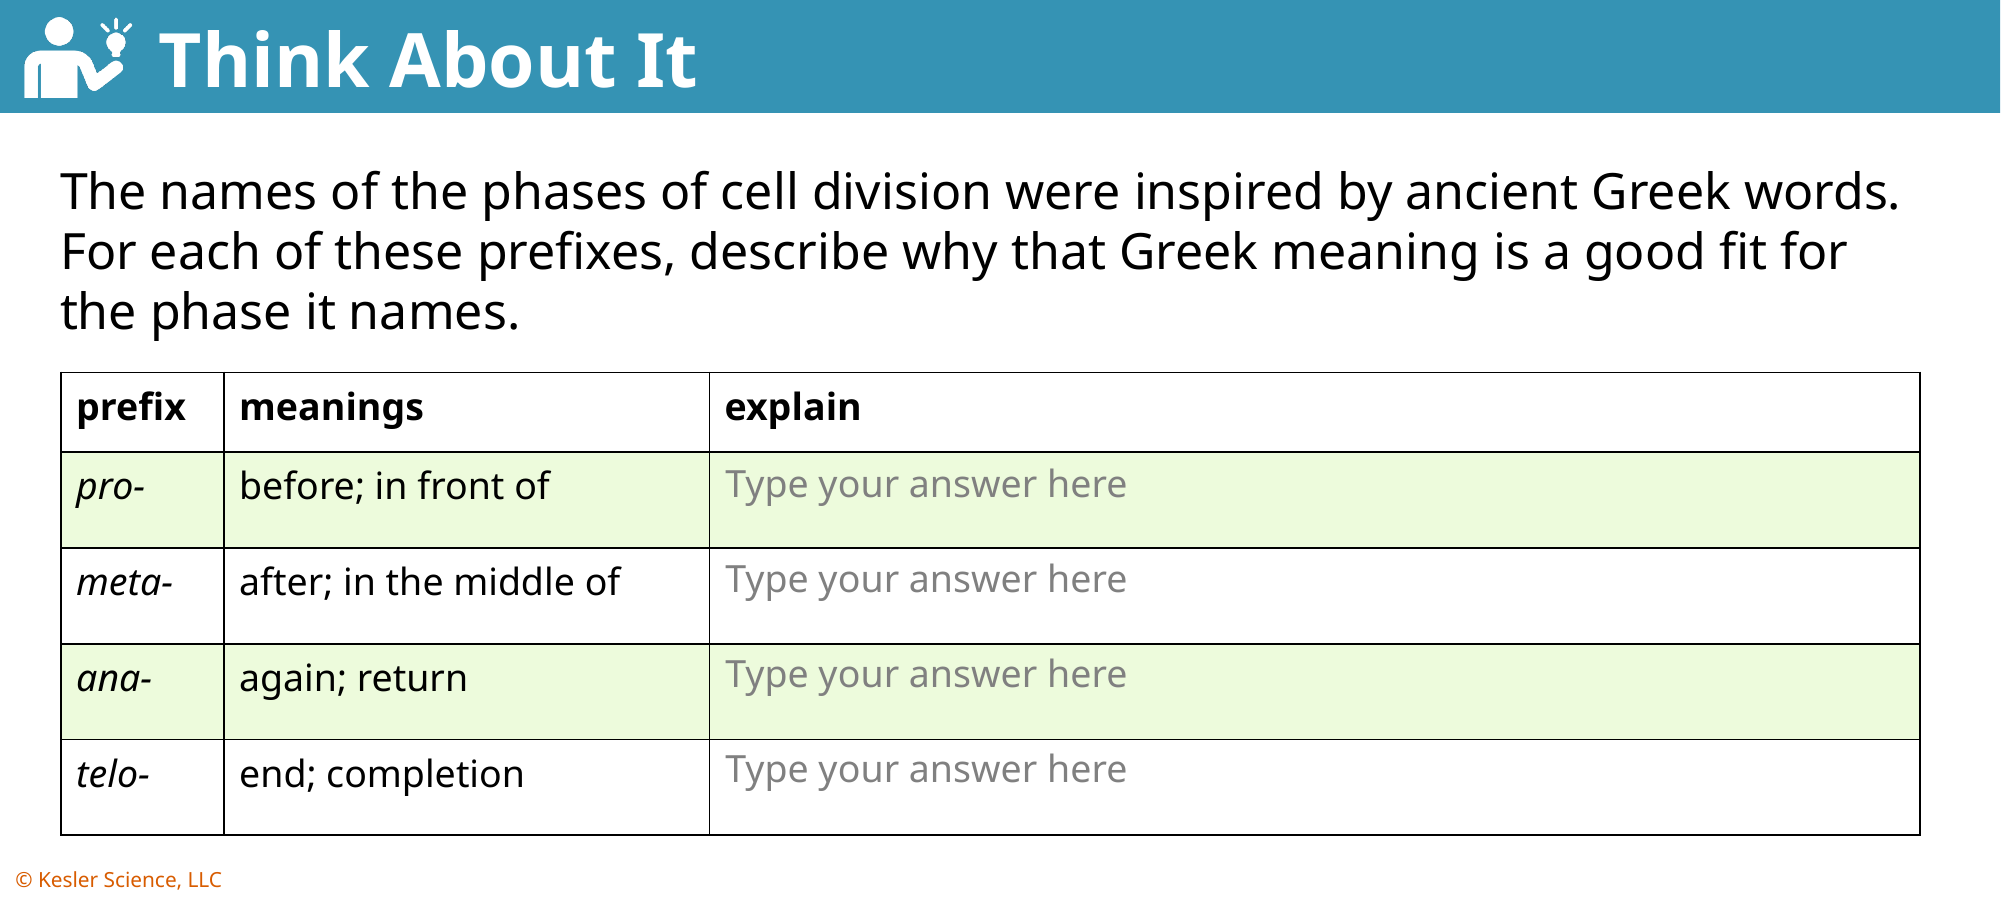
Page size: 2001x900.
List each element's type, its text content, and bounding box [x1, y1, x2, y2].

table_cell Type your answer here [710, 640, 1917, 735]
table_header Type your answer here [710, 450, 1917, 545]
table_cell Type your answer here [710, 735, 1917, 830]
picture [11, 17, 148, 98]
table_cell Type your answer here [710, 545, 1917, 640]
